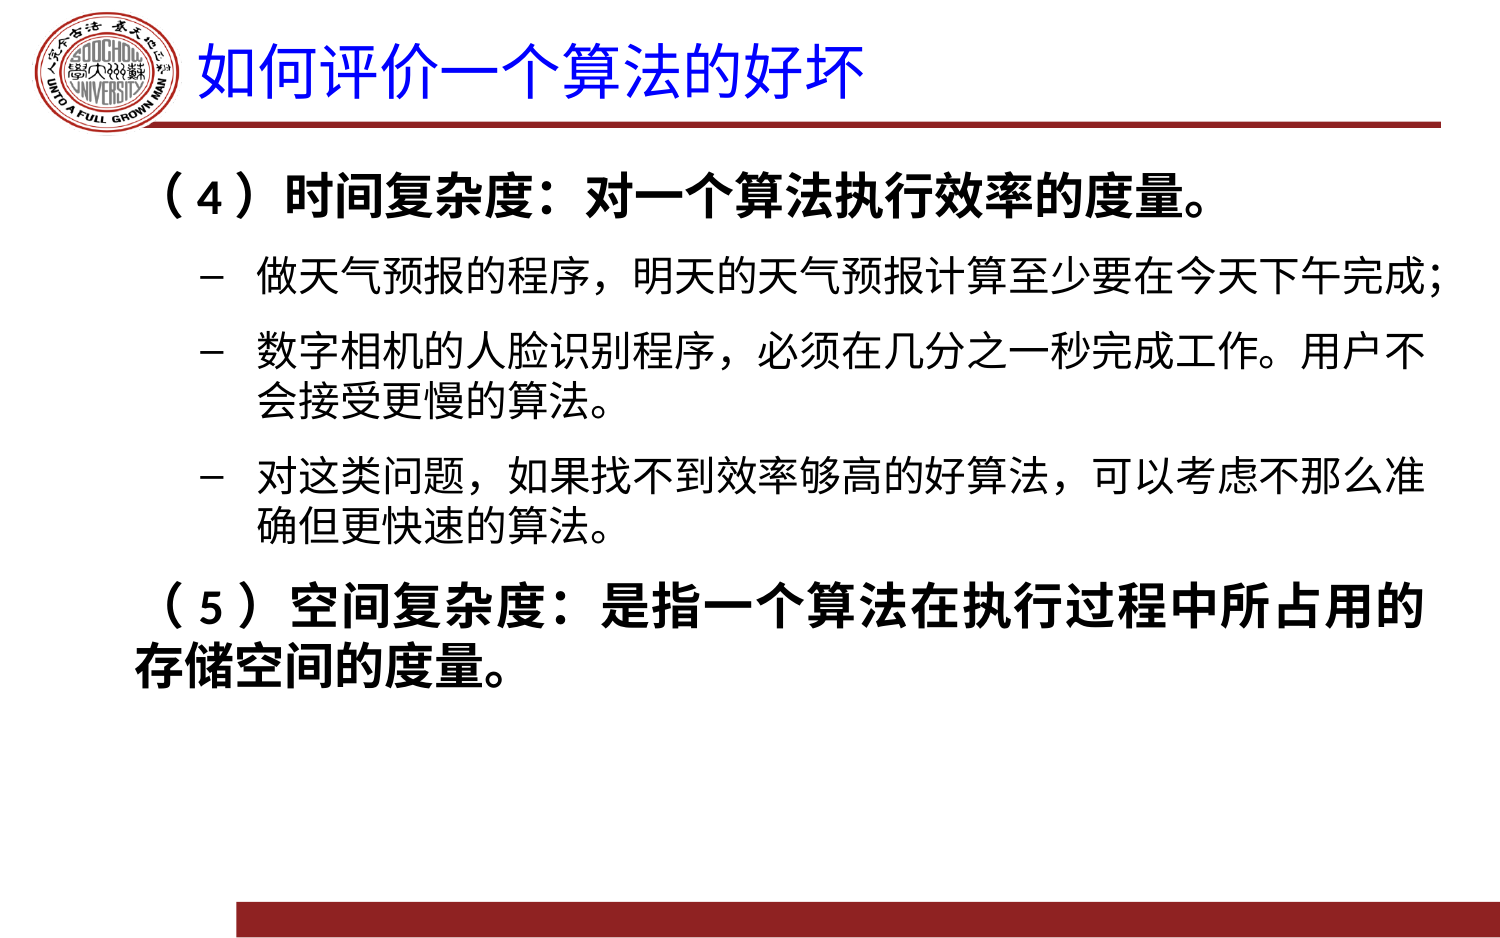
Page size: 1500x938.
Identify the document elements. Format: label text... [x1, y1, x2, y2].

list （4）时间复杂度：对一个算法执行效率的度量。 做天气预报的程序，明天的天气预报计算至少要在今天下午完成； 数字相机的人脸识别程序，必须在几分之一秒完成工作。用户不会接受更慢的算法。 对这类问题，如果找不到效率够高的好算法，可以考虑不那么准确但更快速的算法。 （5）空间复杂度：是指一个算法在执行过程中所占用的存储空间的度量。 [119, 156, 1441, 823]
picture [30, 8, 184, 136]
title 如何评价一个算法的好坏 [181, 25, 1441, 115]
